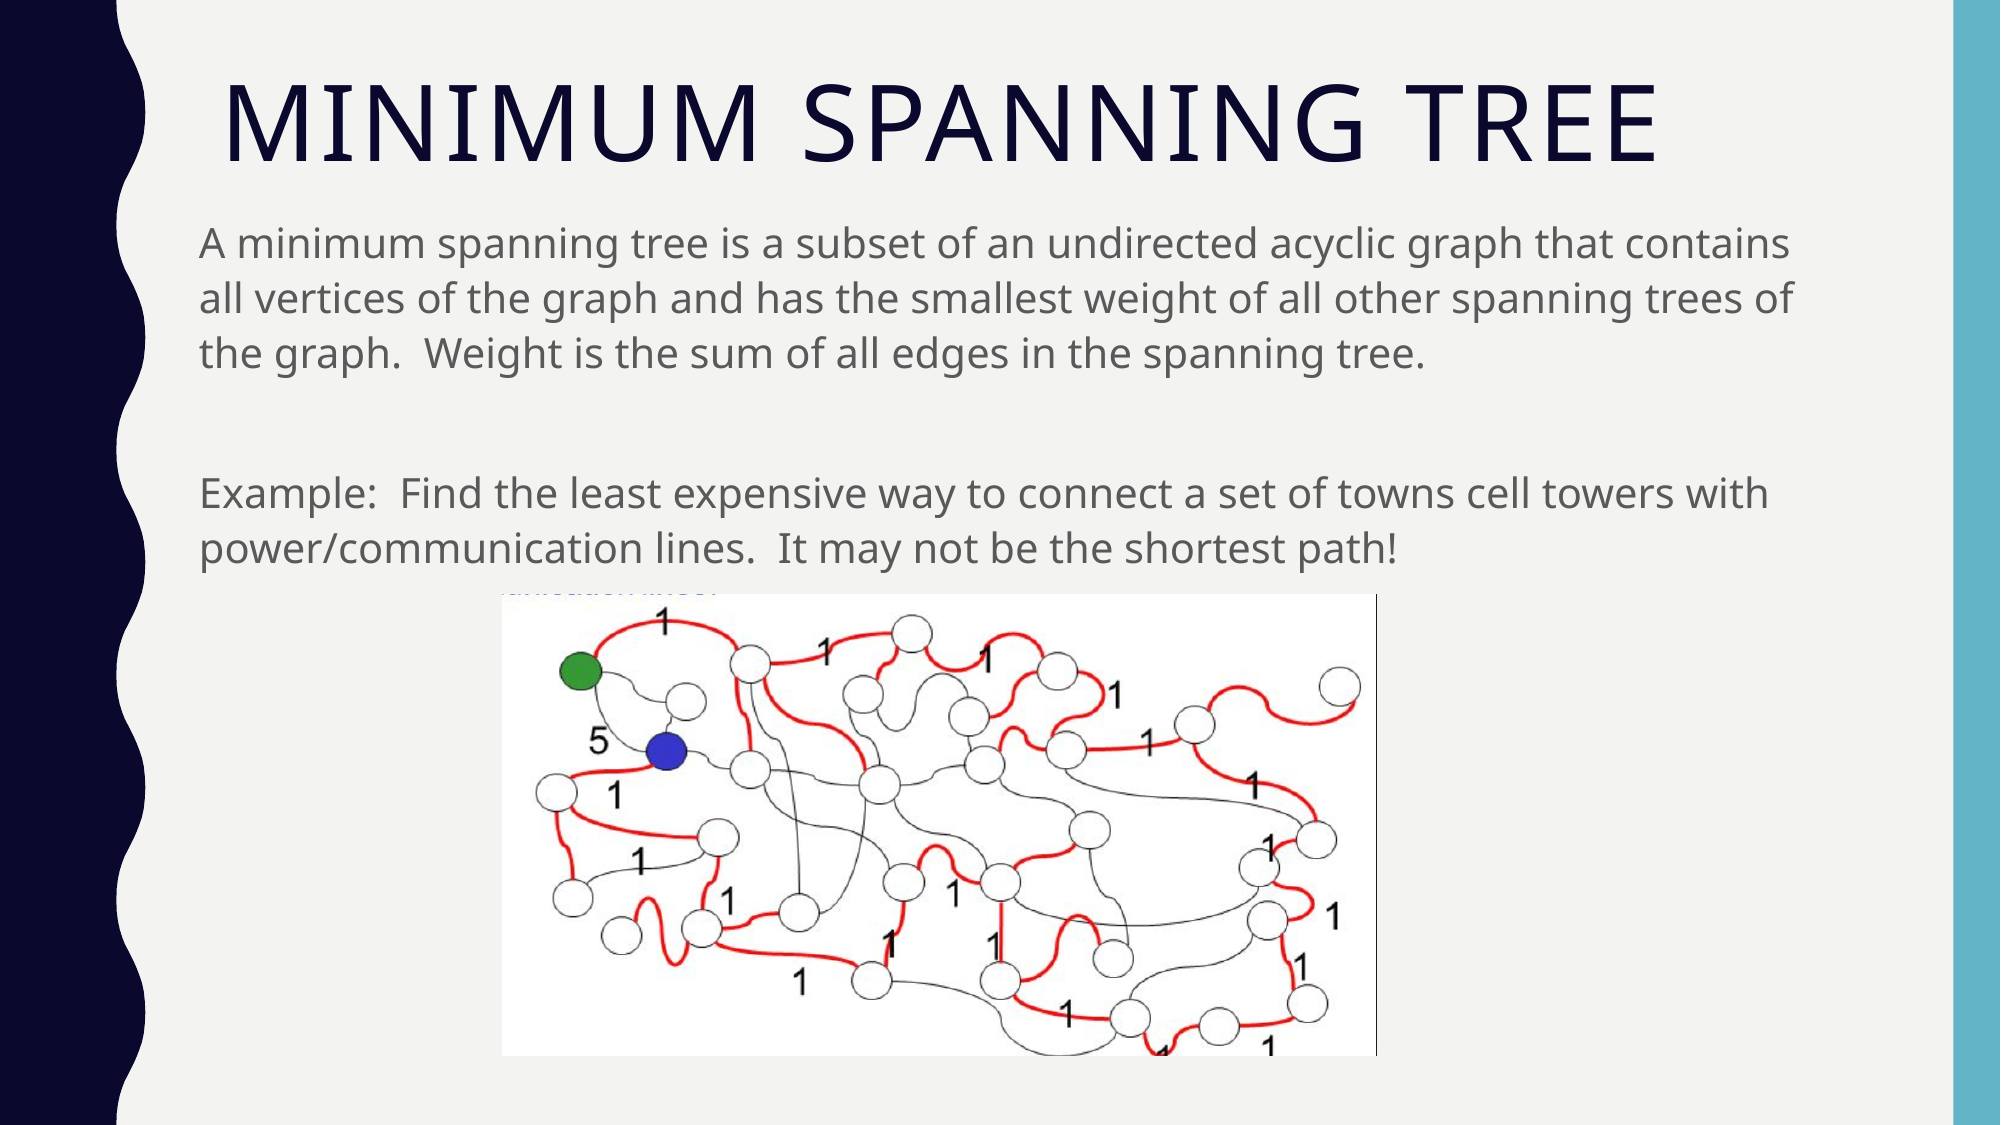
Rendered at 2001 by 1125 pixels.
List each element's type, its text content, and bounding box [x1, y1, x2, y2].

list A minimum spanning tree is a subset of an undirected acyclic graph that contains all vertices of the graph and has the smallest weight of all other spanning trees of the graph. Weight is the sum of all edges in the spanning tree. Example: Find the least expensive way to connect a set of towns cell towers with power/communication lines. It may not be the shortest path! [183, 204, 1854, 795]
picture [502, 594, 1377, 1056]
title Minimum spanning tree [205, 62, 1875, 308]
